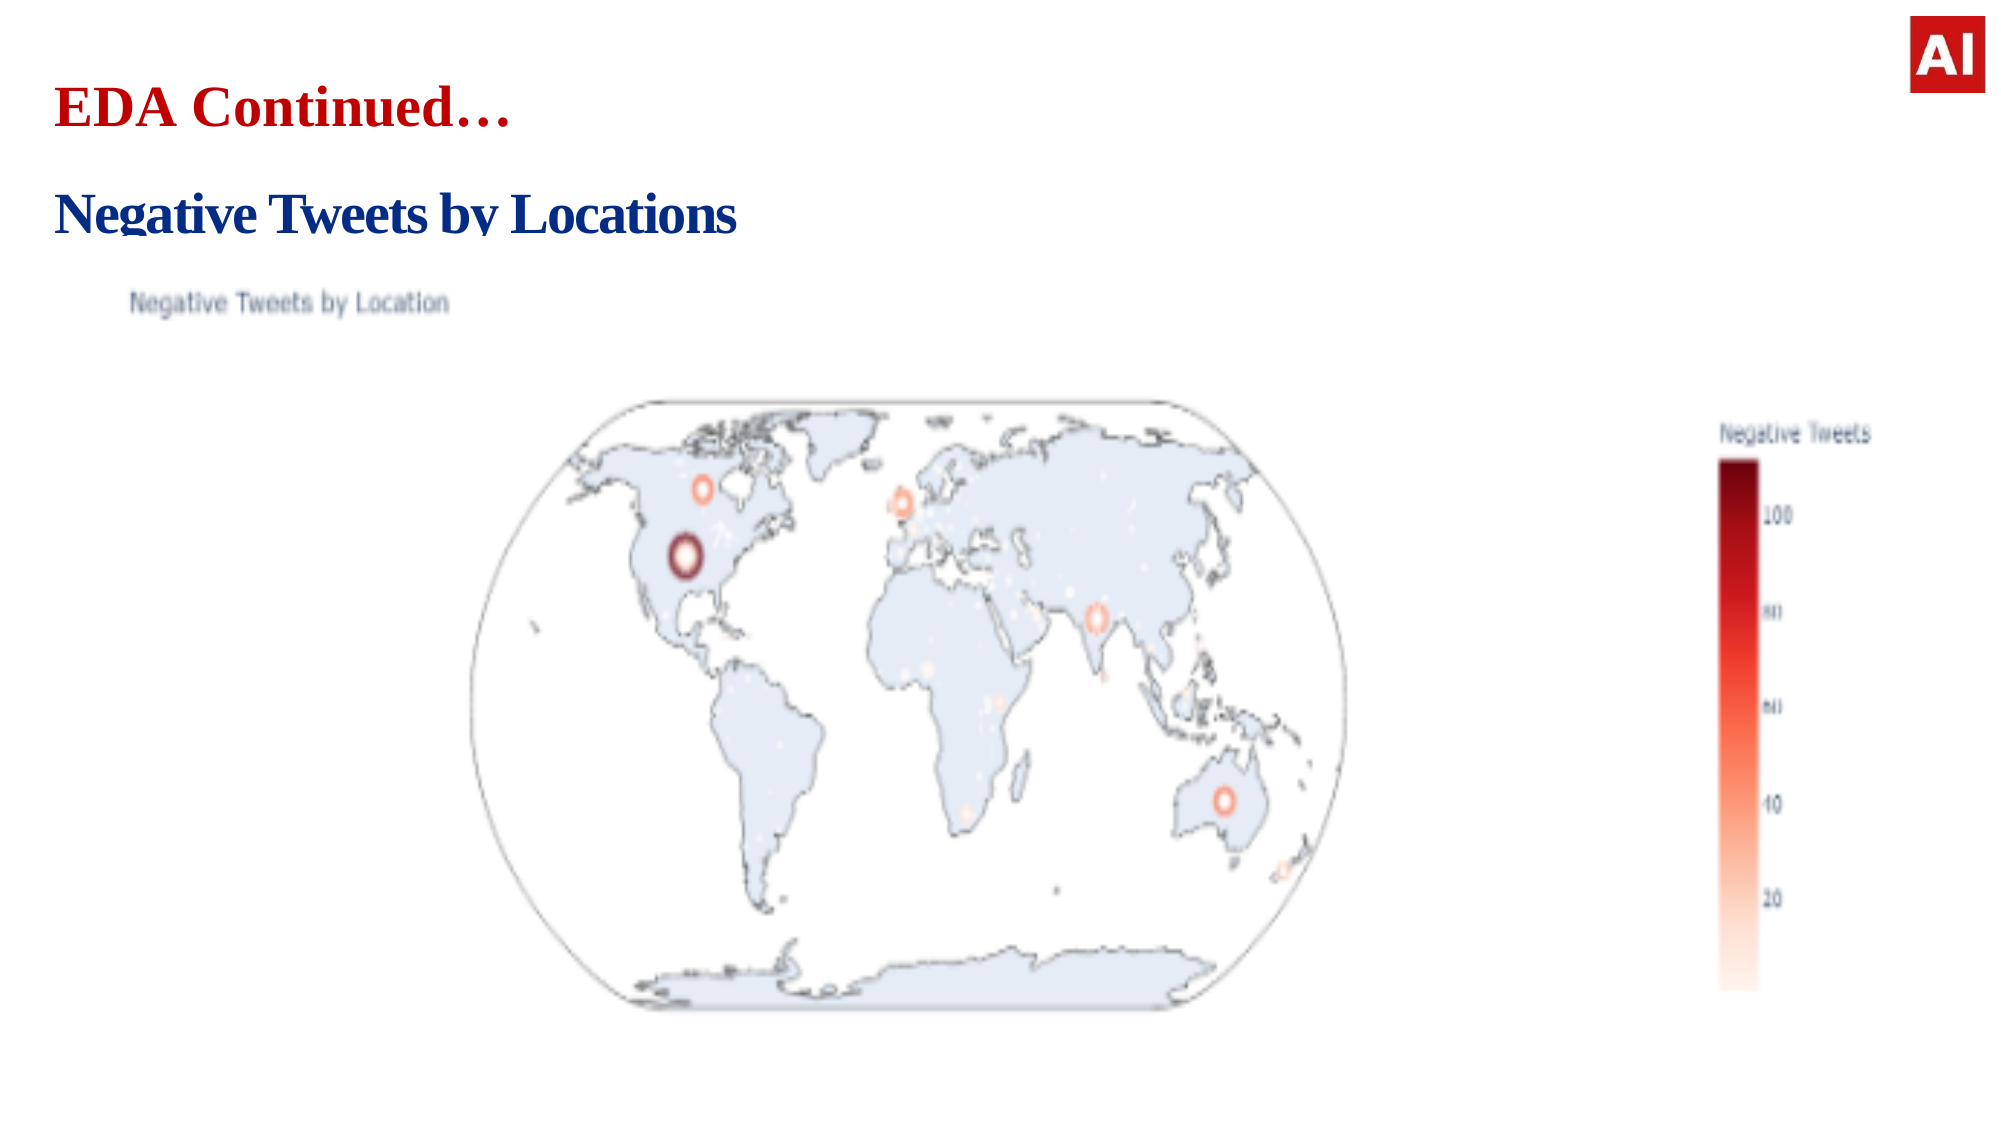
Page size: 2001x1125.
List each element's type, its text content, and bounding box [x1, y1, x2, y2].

text_box EDA Continued… Negative Tweets by Locations [52, 31, 1013, 236]
picture [48, 236, 1876, 1113]
picture [1908, 16, 1986, 93]
